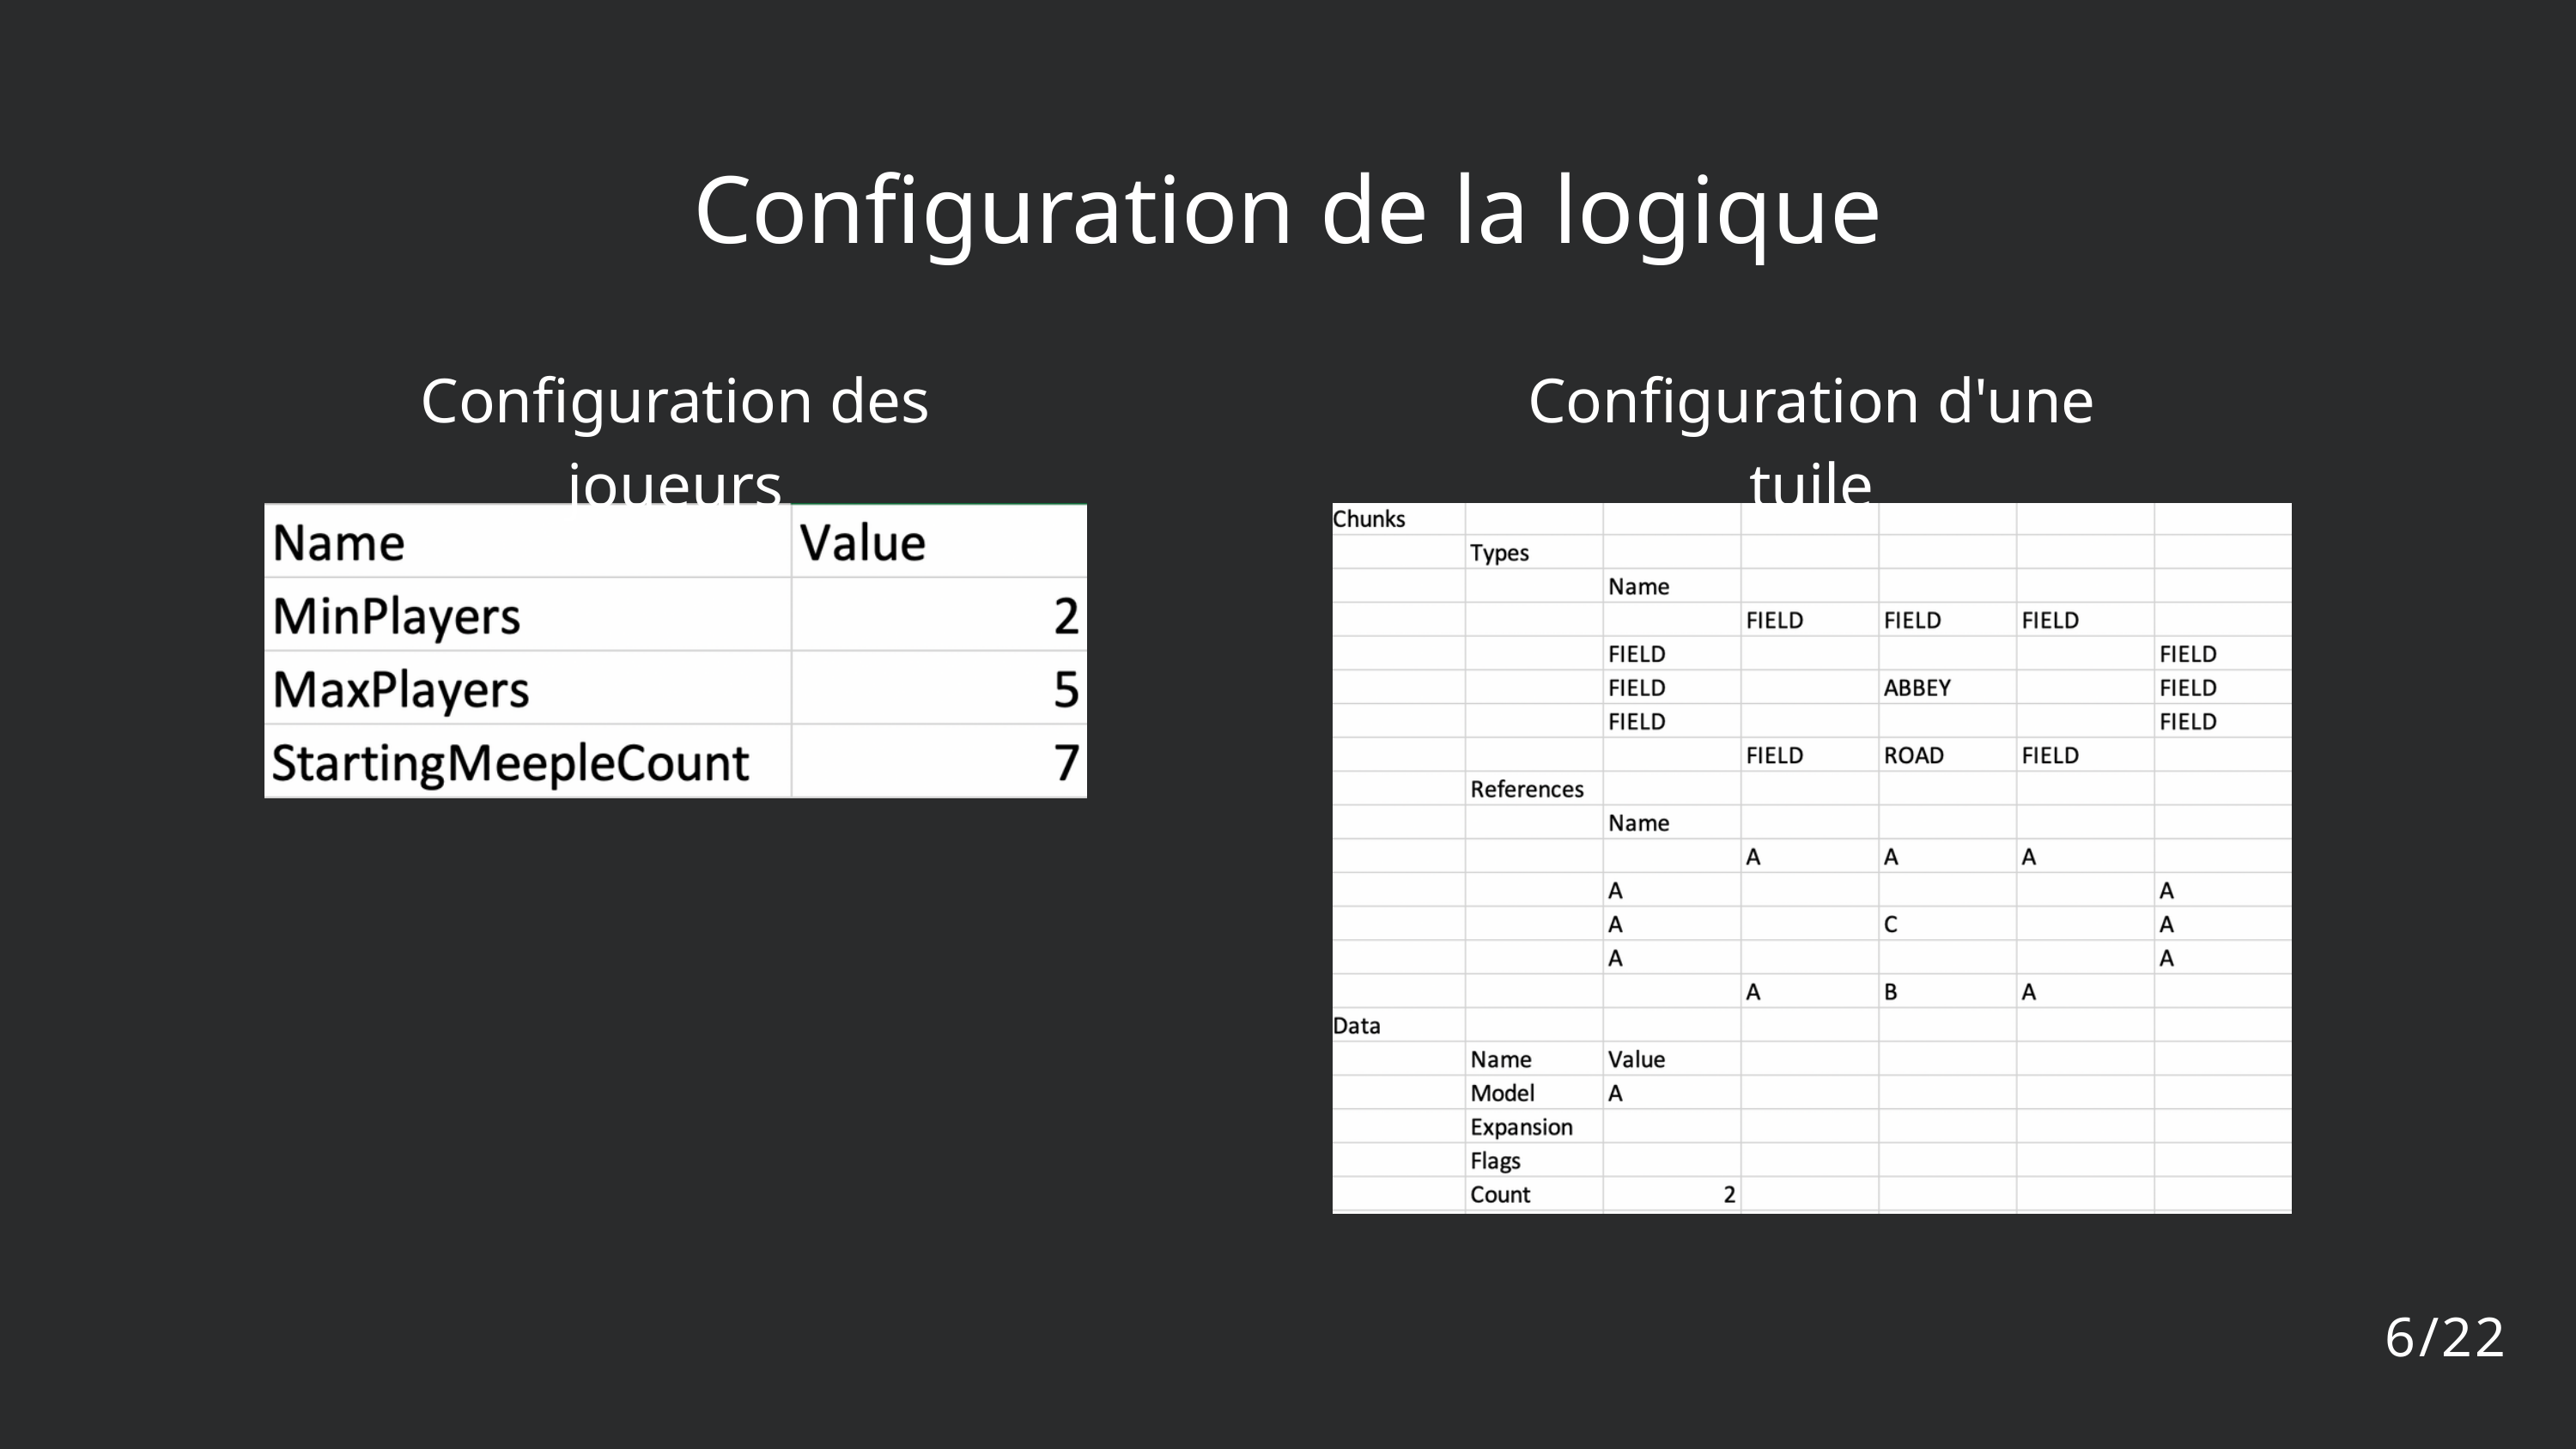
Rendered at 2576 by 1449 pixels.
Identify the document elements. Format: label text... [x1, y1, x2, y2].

text_box Configuration de la logique [250, 131, 2325, 262]
text_box Configuration des joueurs [314, 349, 1036, 502]
text_box Configuration d'une tuile [1464, 349, 2160, 502]
text_box 6/22 [1923, 1297, 2506, 1368]
picture [1332, 503, 2292, 1214]
picture [264, 503, 1087, 798]
